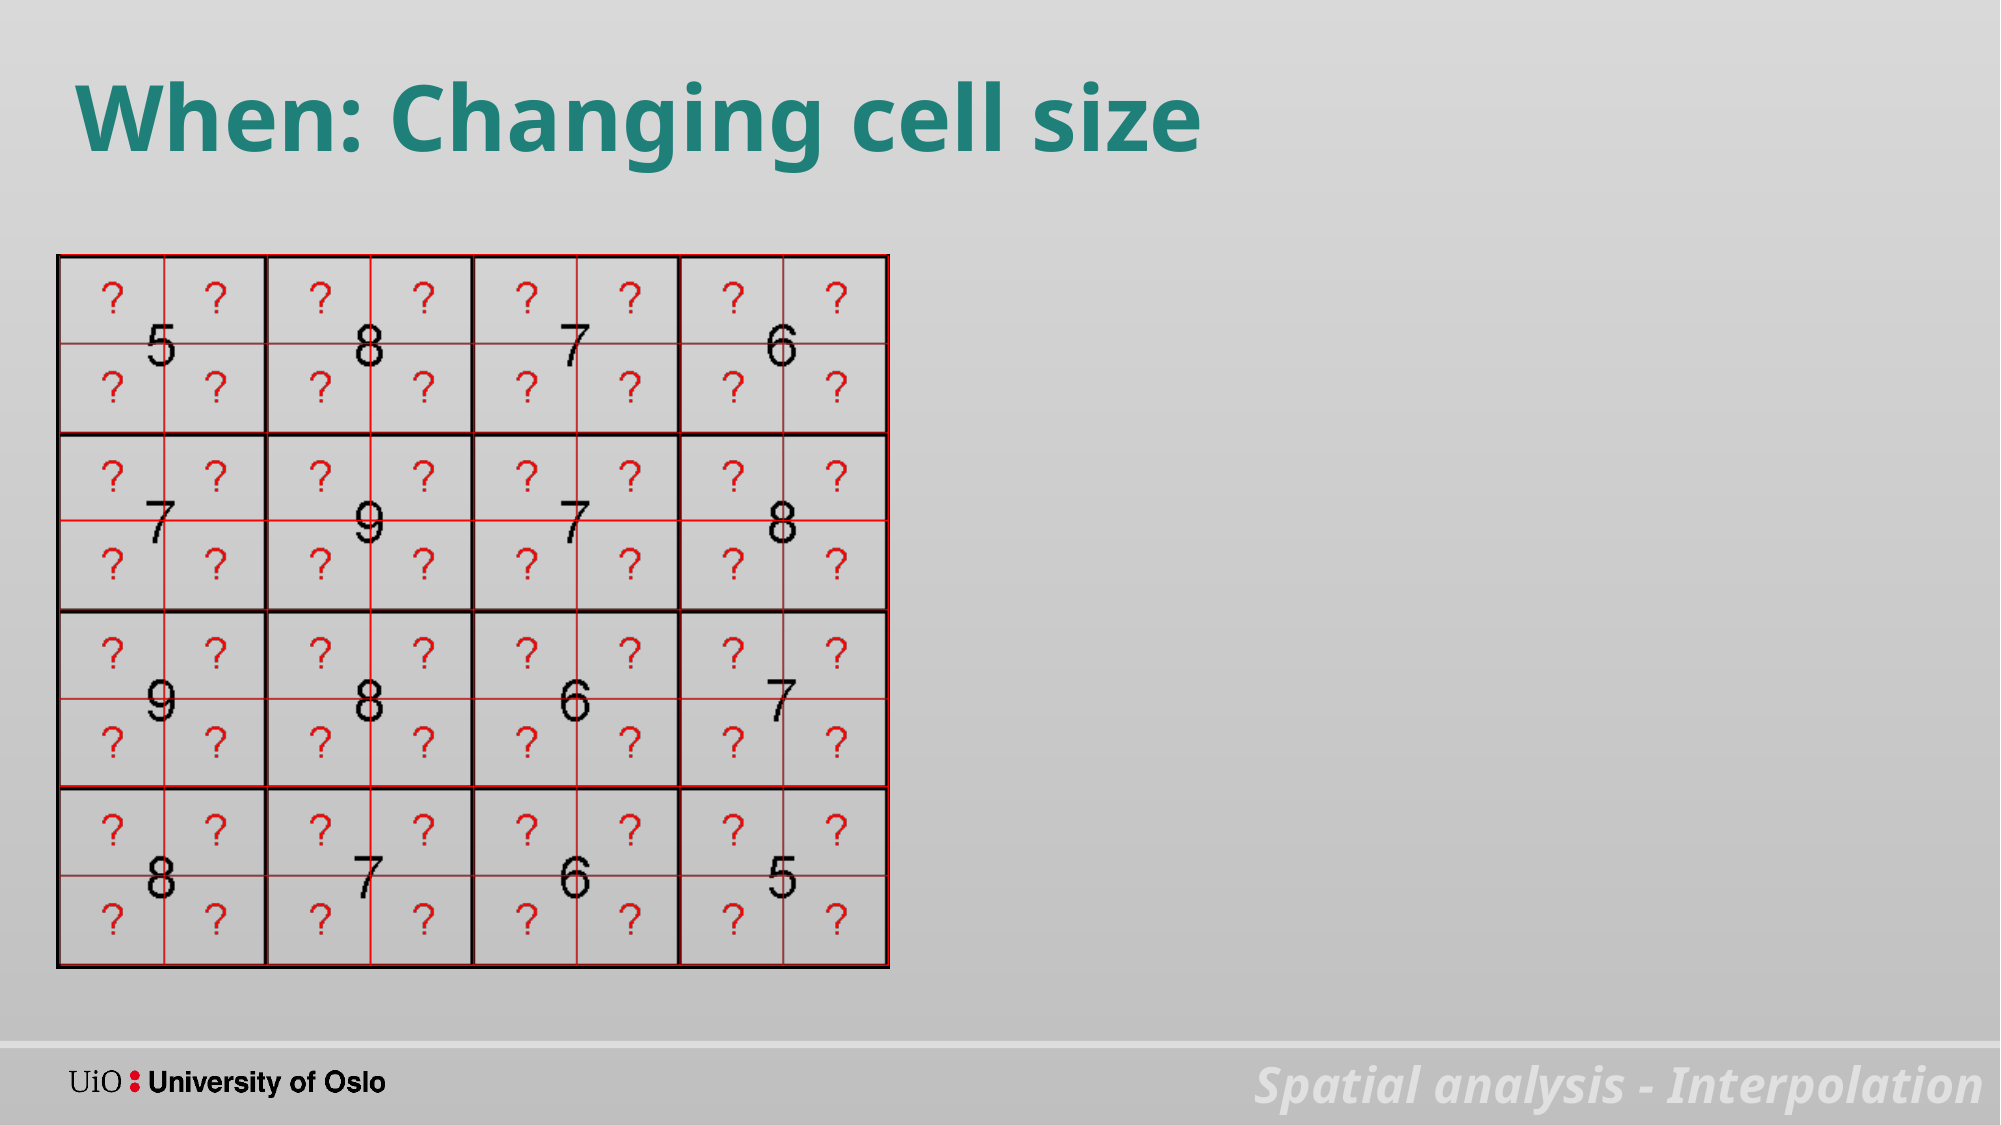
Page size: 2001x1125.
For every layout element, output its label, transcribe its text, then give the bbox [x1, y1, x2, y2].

picture [56, 254, 890, 969]
text_box When: Changing cell size [60, 52, 2000, 177]
picture [69, 1070, 385, 1098]
